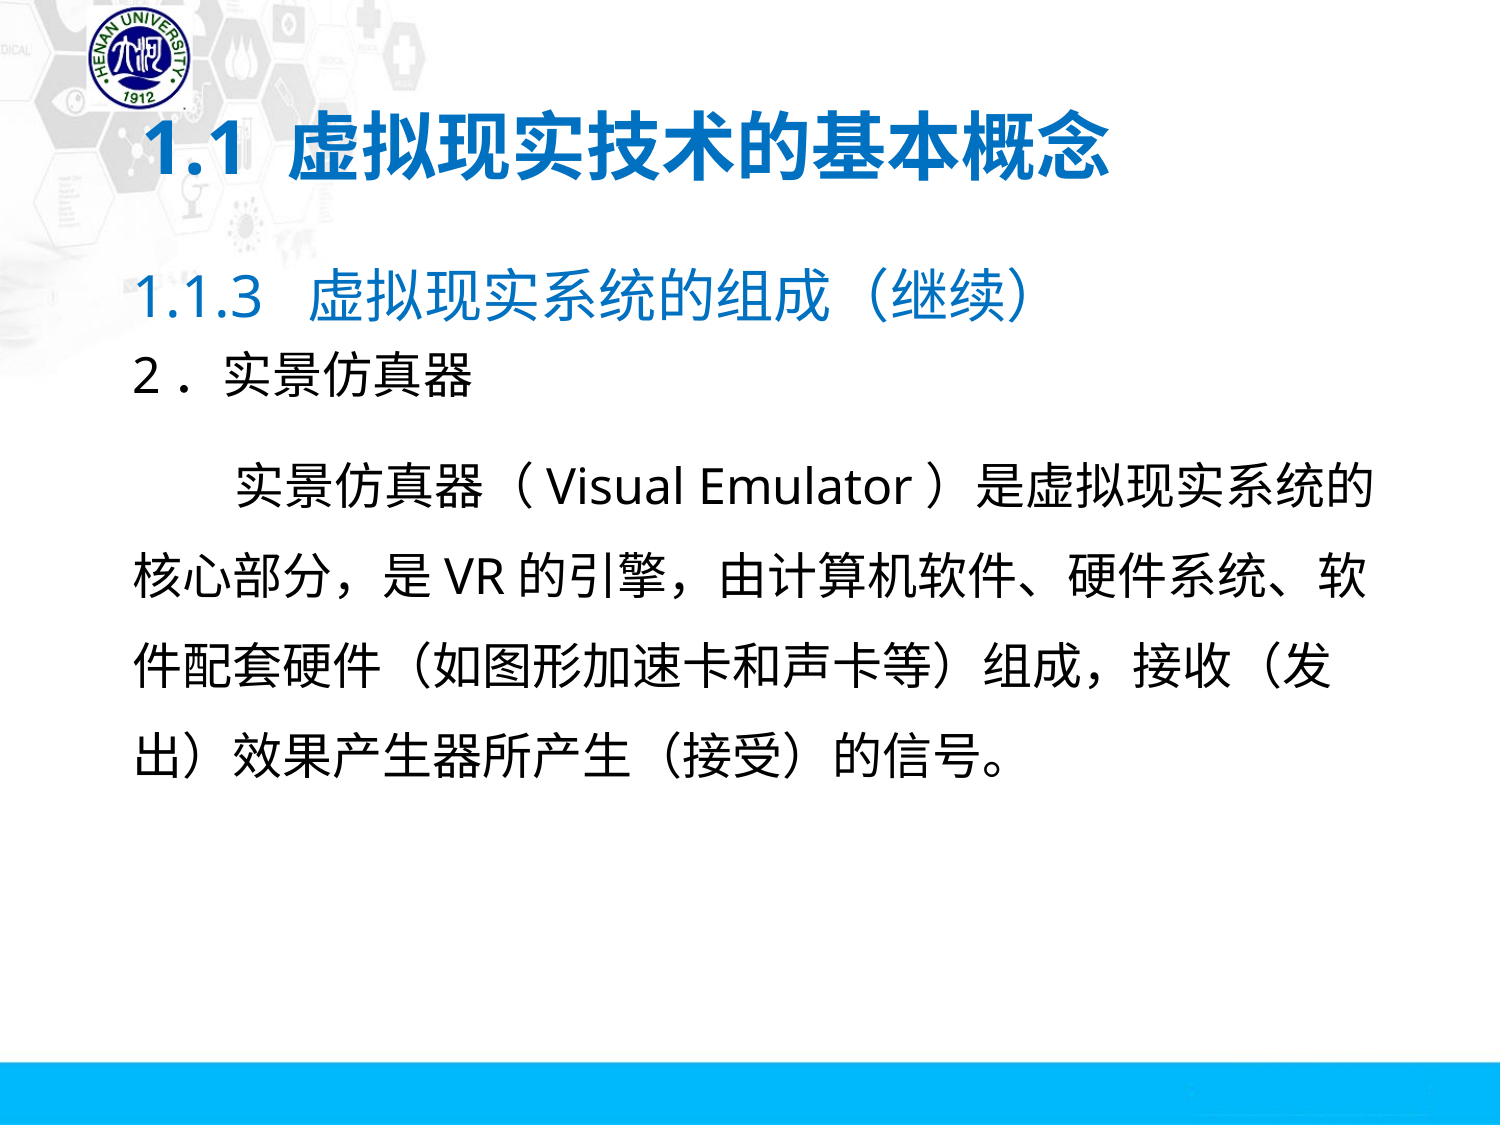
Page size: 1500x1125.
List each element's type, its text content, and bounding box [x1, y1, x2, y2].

title 1.1 虚拟现实技术的基本概念 [127, 140, 1472, 289]
list 1.1.3 虚拟现实系统的组成（继续） 2．实景仿真器 实景仿真器（Visual Emulator）是虚拟现实系统的核心部分，是VR的引擎，由计算机软件、硬件系统、软件配套硬件（如图形加速卡和声卡等）组成，接收（发出）效果产生器所产生（接受）的信号。 [117, 237, 1412, 968]
picture [0, 0, 1500, 1063]
